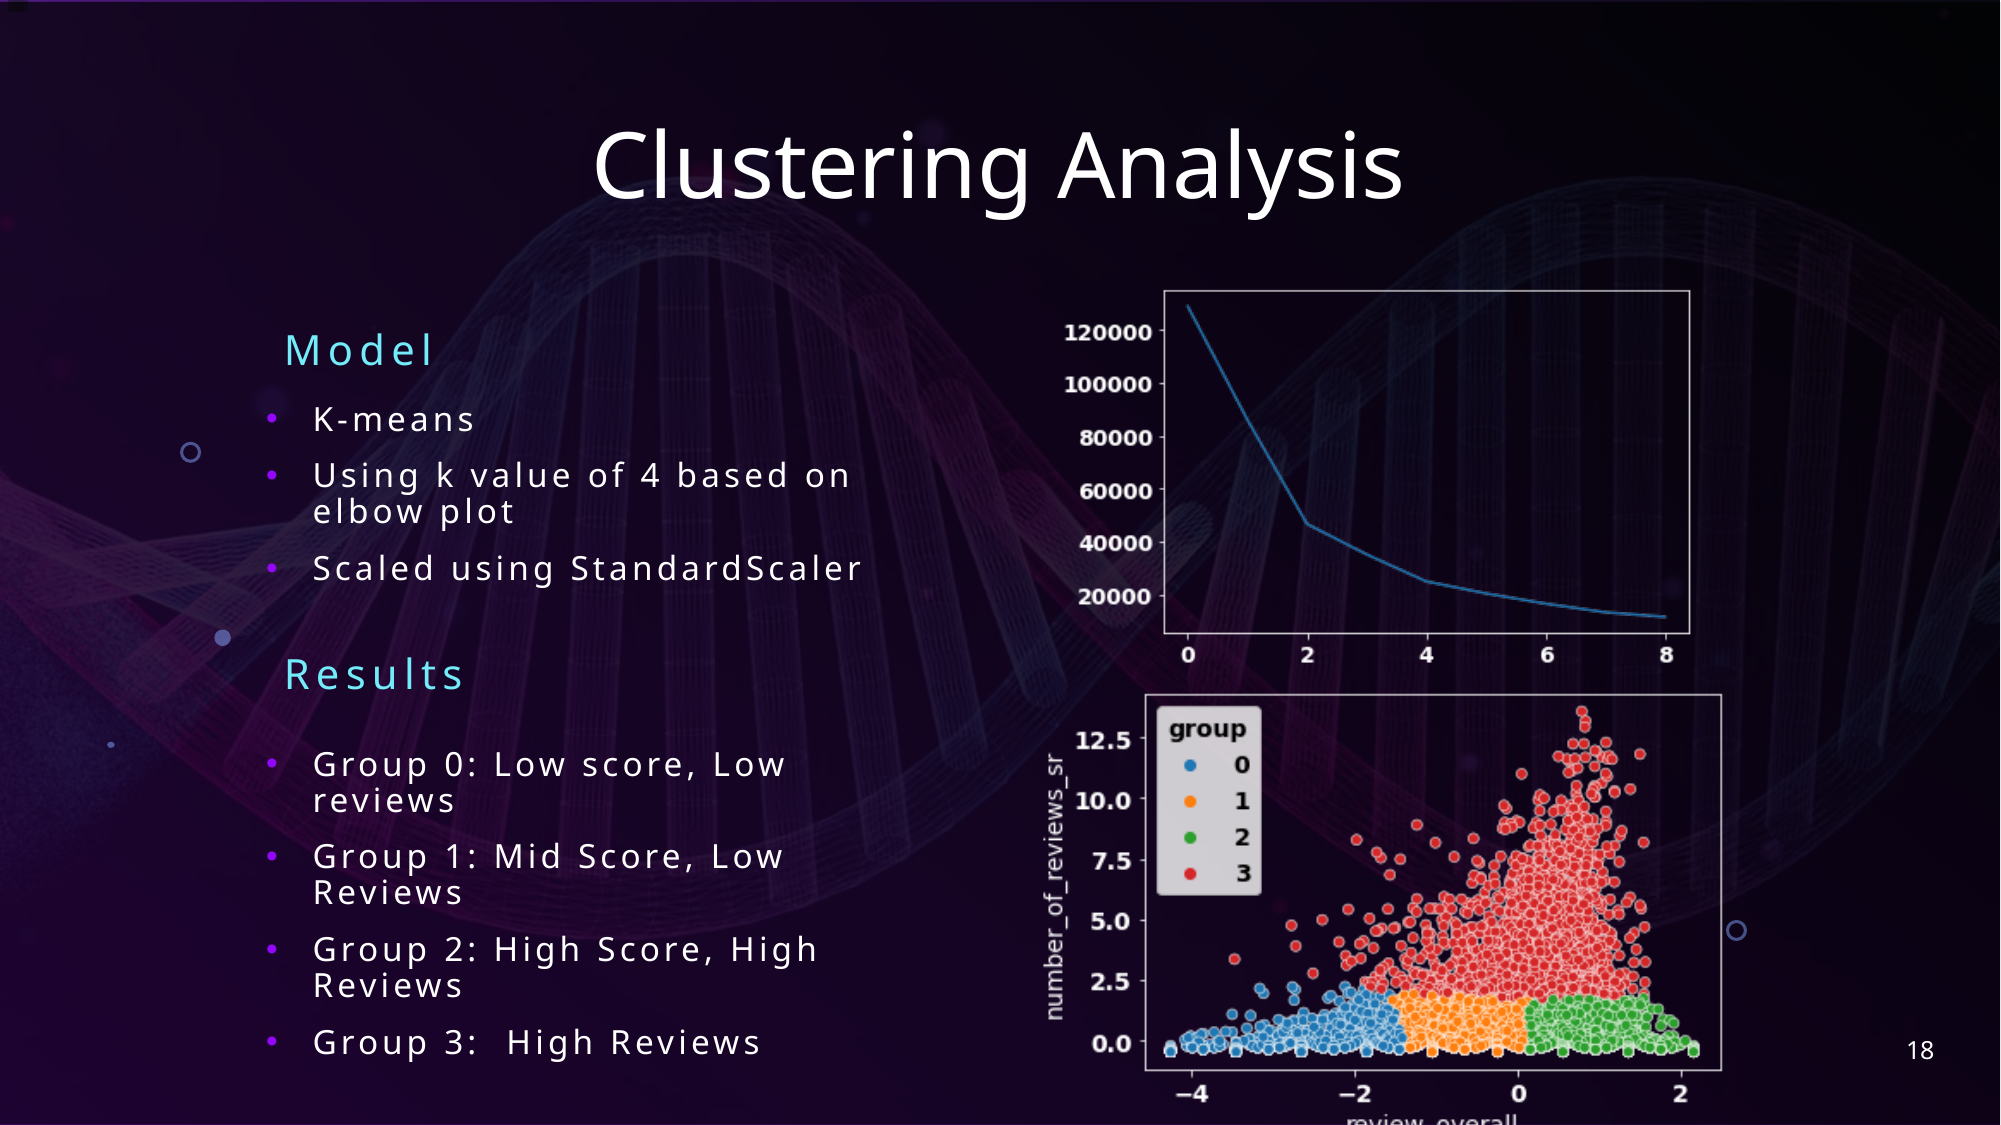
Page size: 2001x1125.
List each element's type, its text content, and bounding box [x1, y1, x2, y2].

list Results [269, 634, 918, 719]
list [1051, 281, 1700, 677]
slide_number 18 [1731, 1021, 1950, 1082]
text_box K-means Using k value of 4 based on elbow plot Scaled using StandardScaler [251, 395, 893, 657]
title Clustering Analysis [137, 59, 1862, 278]
text_box Group 0: Low score, Low reviews Group 1: Mid Score, Low Reviews Group 2: High Score, High Reviews Group 3: High Reviews [251, 739, 893, 1002]
text_box Model [268, 309, 918, 394]
picture [1030, 684, 1731, 1125]
